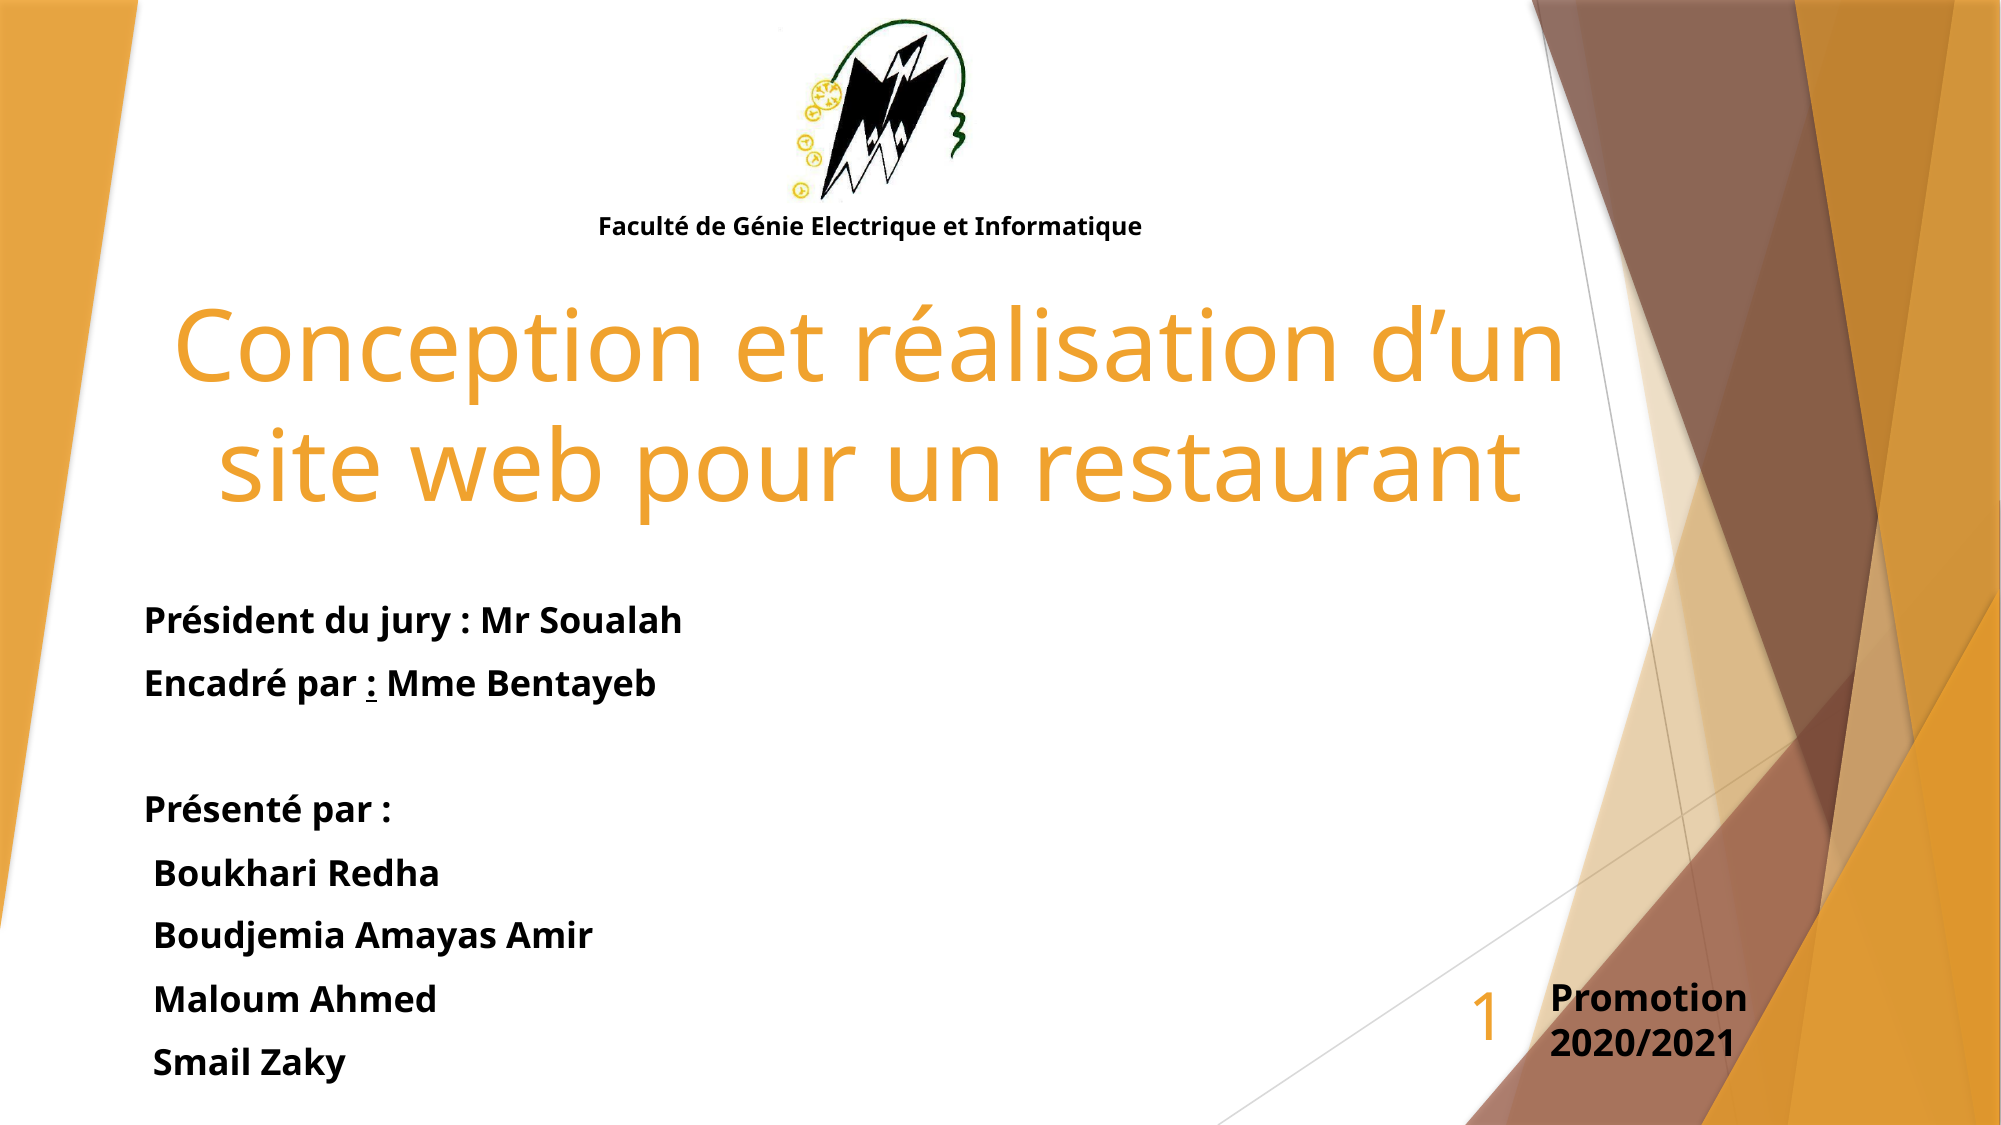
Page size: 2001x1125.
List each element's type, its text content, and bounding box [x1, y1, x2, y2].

text_box Faculté de Génie Electrique et Informatique [445, 203, 1296, 248]
text_box Promotion 2020/2021 [1535, 966, 1800, 1071]
title Conception et réalisation d’un site web pour un restaurant [101, 248, 1640, 665]
slide_number 1 [1409, 989, 1522, 1050]
subtitle Président du jury : Mr Soualah Encadré par : Mme Bentayeb Présenté par : Boukhari Redha Boudjemia Amayas Amir Maloum Ahmed Smail Zaky [128, 527, 1522, 1094]
picture [758, 0, 979, 228]
